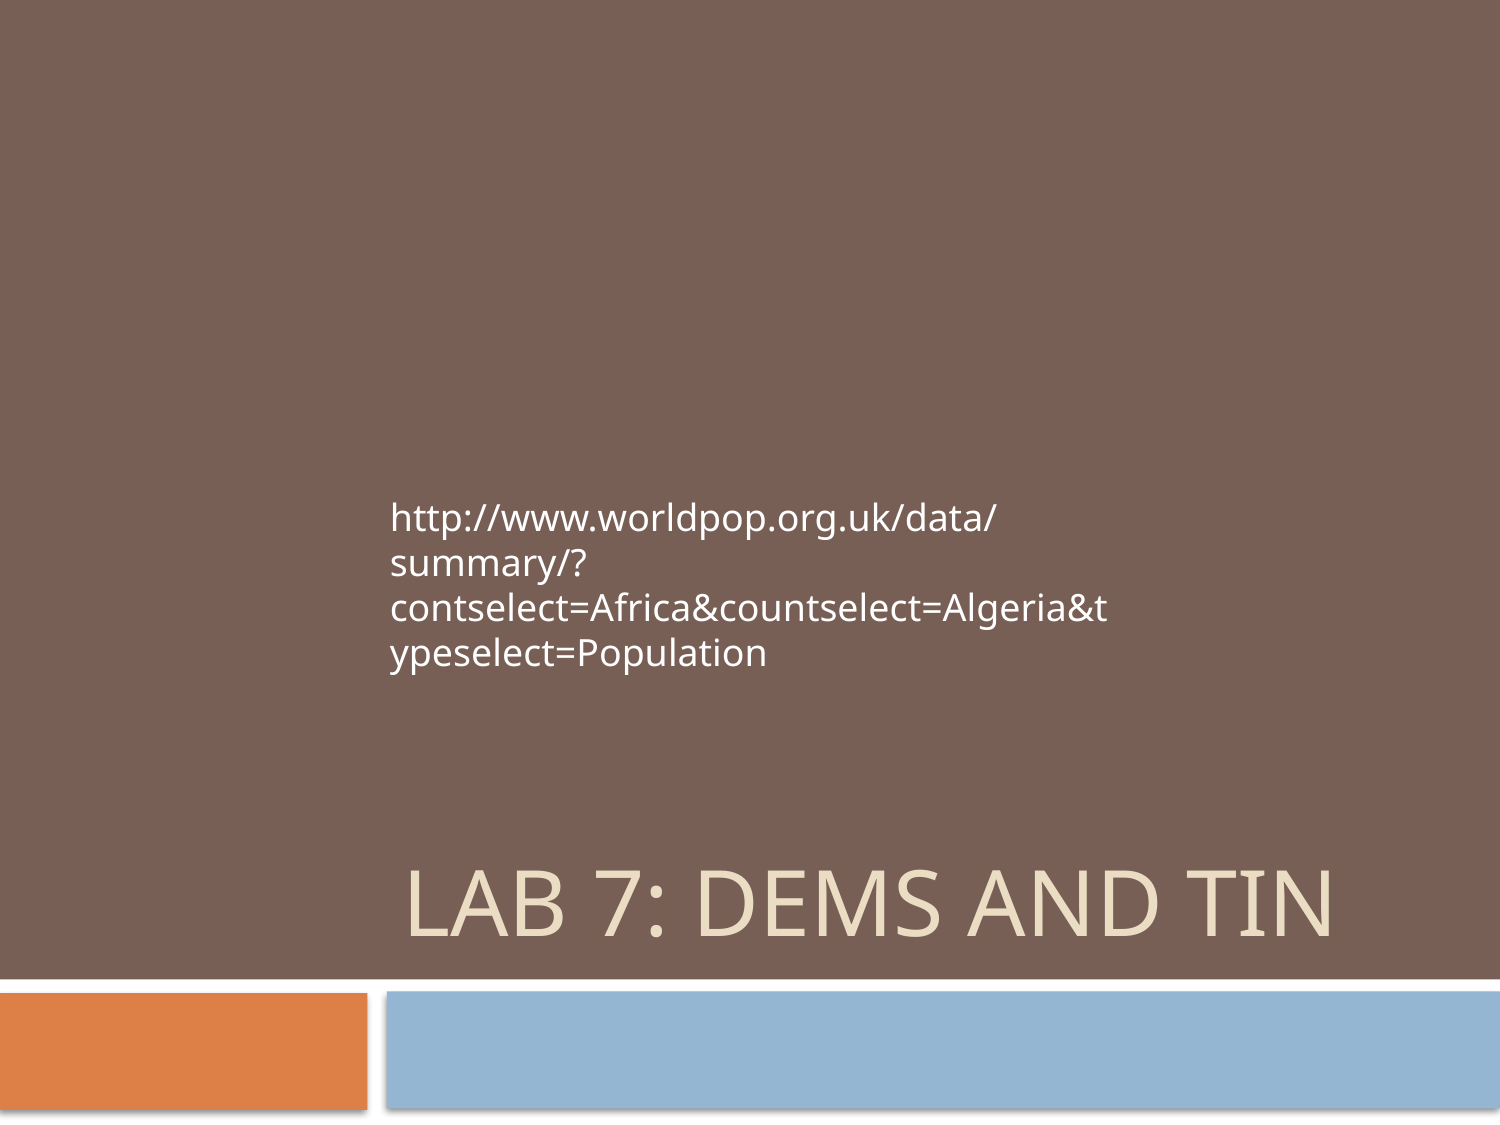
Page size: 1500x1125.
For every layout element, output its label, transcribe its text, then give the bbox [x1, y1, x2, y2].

text_box http://www.worldpop.org.uk/data/summary/?contselect=Africa&countselect=Algeria&typeselect=Population [374, 486, 1125, 682]
title Lab 7: DEMS AND TIN [387, 662, 1450, 963]
